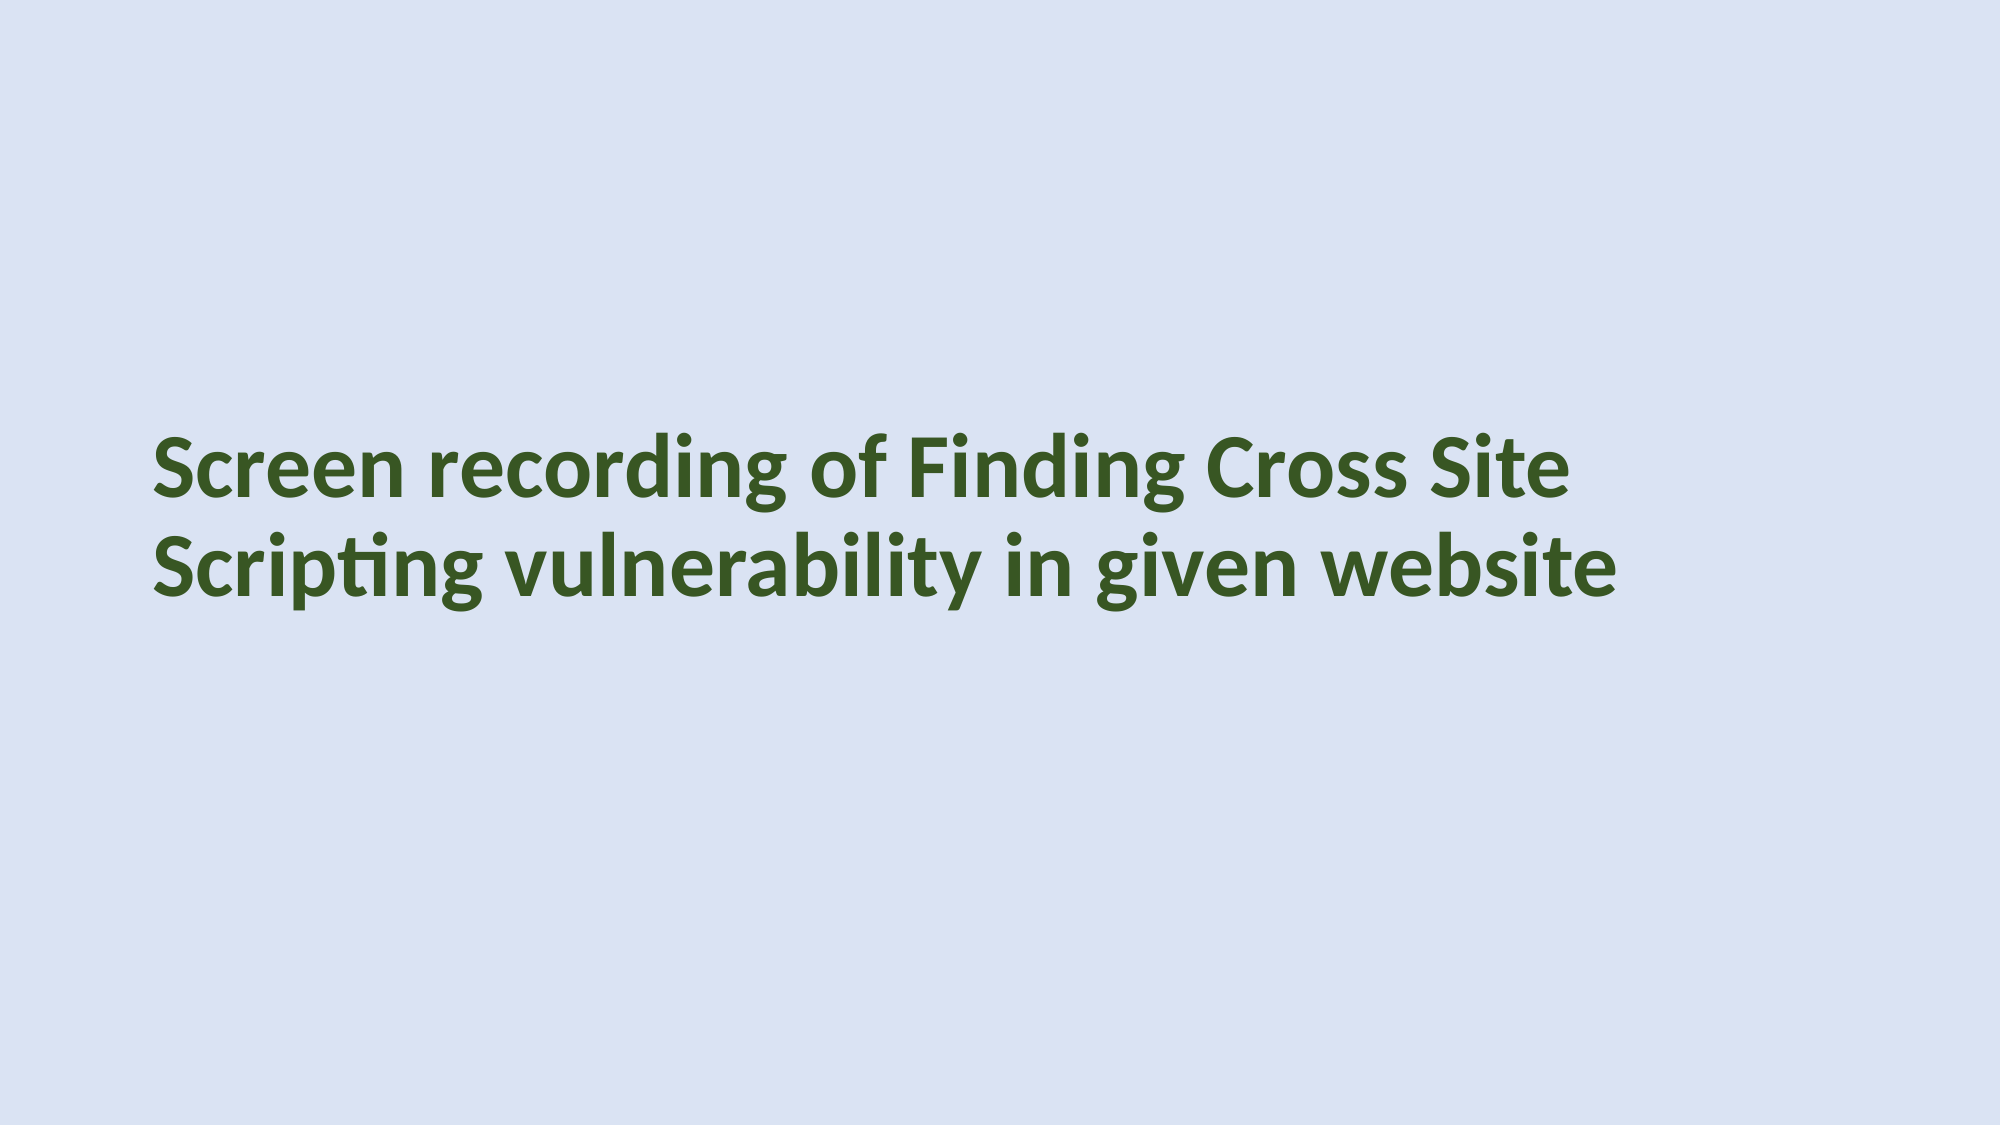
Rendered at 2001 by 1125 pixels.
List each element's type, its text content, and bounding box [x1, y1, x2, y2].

title Screen recording of Finding Cross Site Scripting vulnerability in given website [137, 59, 1863, 975]
